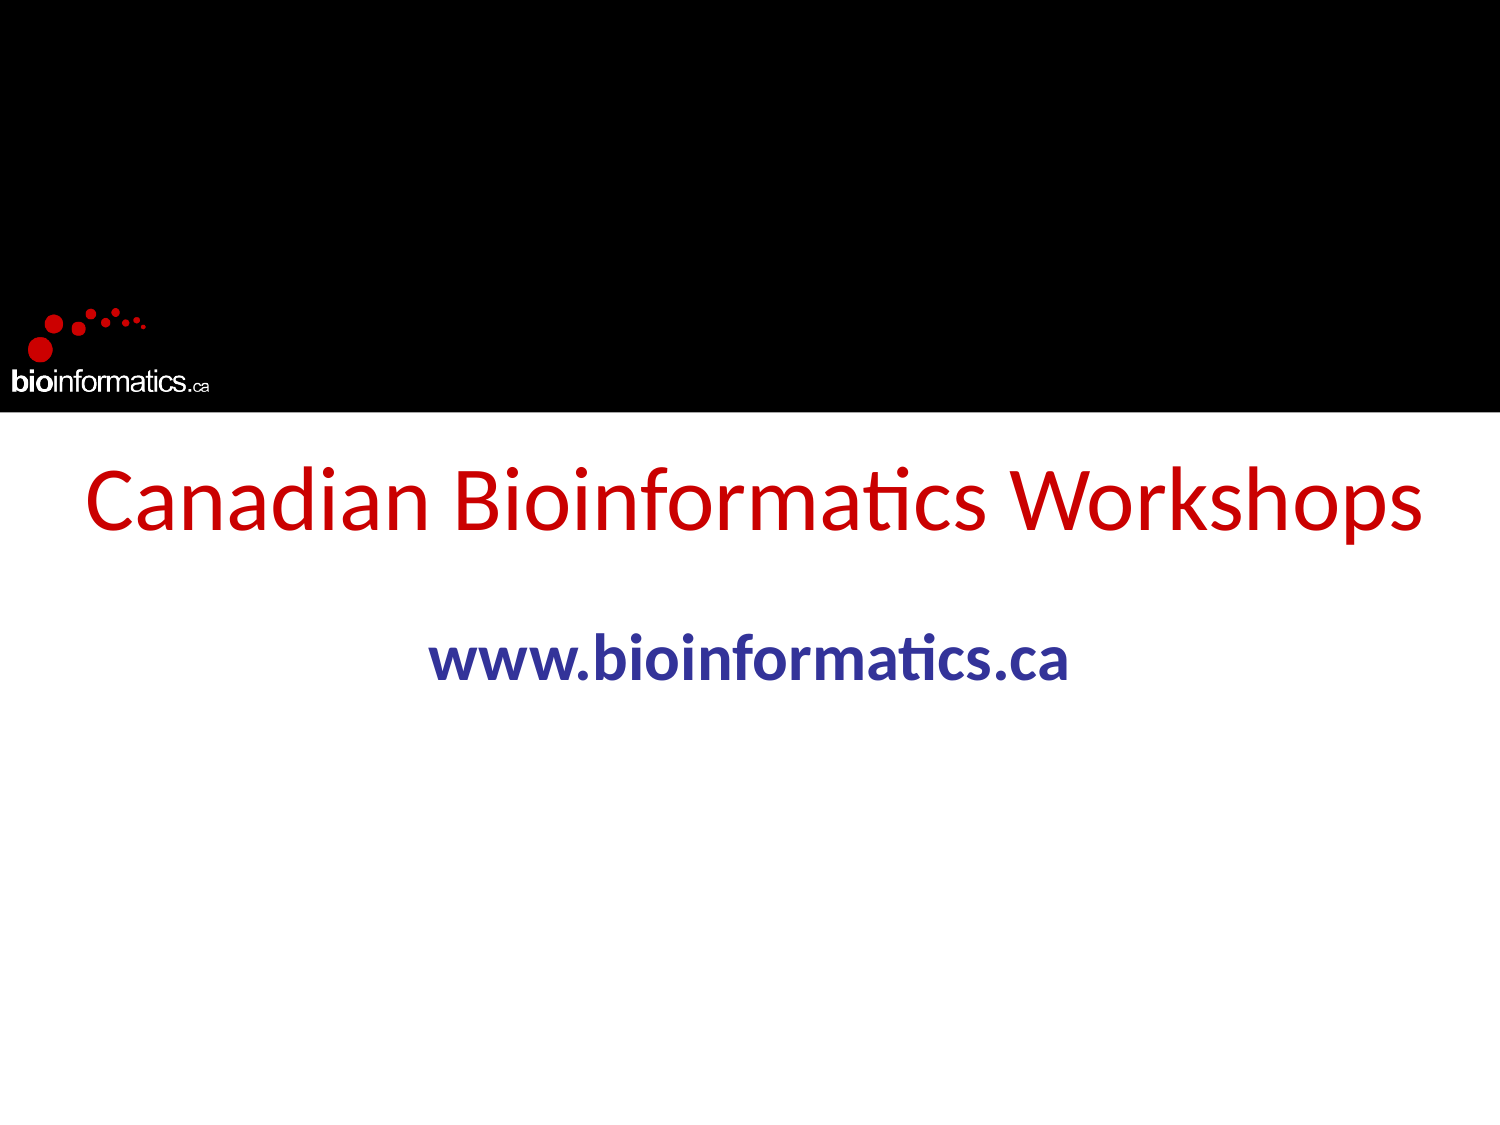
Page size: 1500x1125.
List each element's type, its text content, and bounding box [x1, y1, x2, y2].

picture [12, 308, 209, 392]
title Canadian Bioinformatics Workshops [41, 375, 1471, 613]
subtitle www.bioinformatics.ca [193, 606, 1306, 923]
